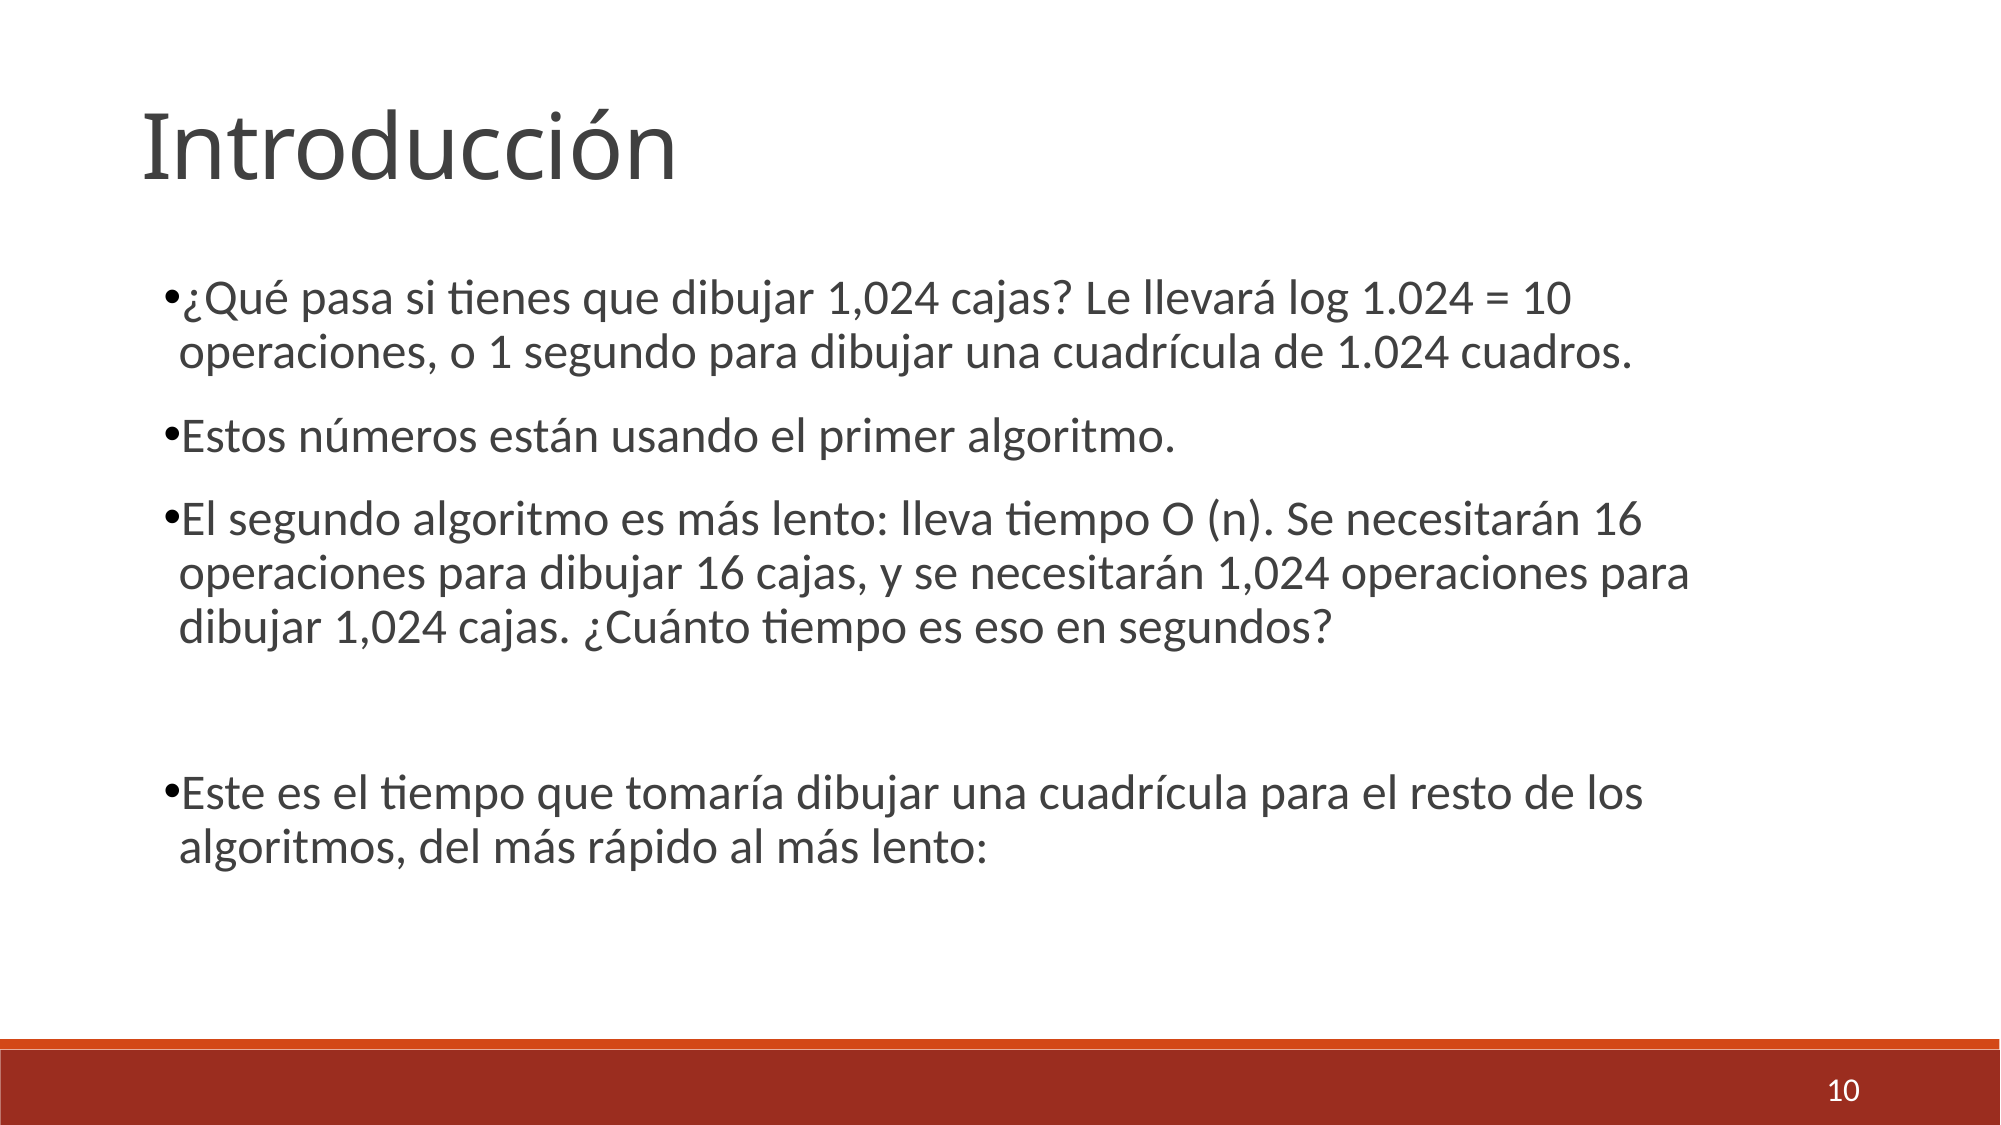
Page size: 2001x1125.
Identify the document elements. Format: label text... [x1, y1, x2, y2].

slide_number 10 [126, 1061, 1875, 1115]
text_box Introducción [126, 97, 1821, 333]
text_box ¿Qué pasa si tienes que dibujar 1,024 cajas? Le llevará log 1.024 = 10 operaciones, o 1 segundo para dibujar una cuadrícula de 1.024 cuadros. Estos números están usando el primer algoritmo. El segundo algoritmo es más lento: lleva tiempo O (n). Se necesitarán 16 operaciones para dibujar 16 cajas, y se necesitarán 1,024 operaciones para dibujar 1,024 cajas. ¿Cuánto tiempo es eso en segundos? Este es el tiempo que tomaría dibujar una cuadrícula para el resto de los algoritmos, del más rápido al más lento: [148, 264, 1853, 1027]
